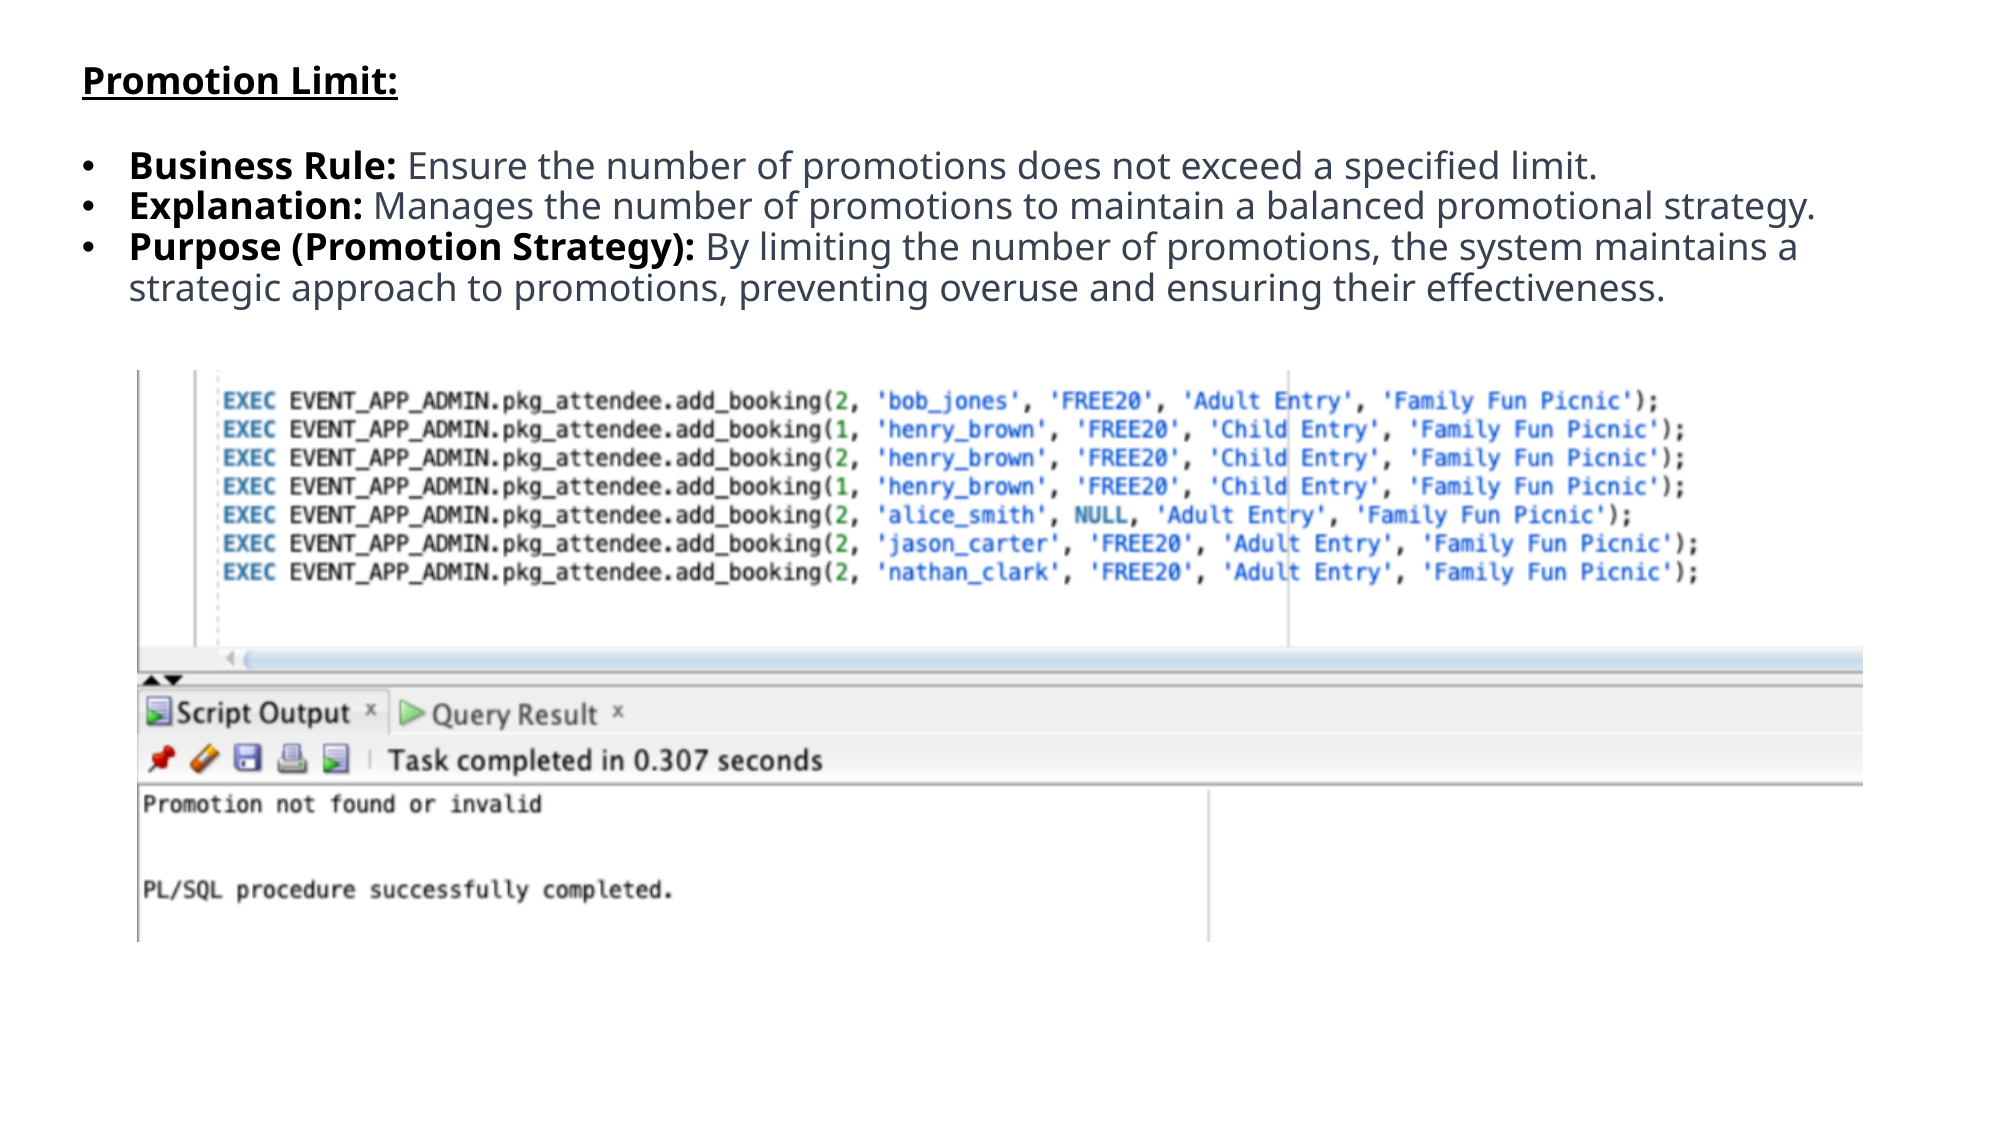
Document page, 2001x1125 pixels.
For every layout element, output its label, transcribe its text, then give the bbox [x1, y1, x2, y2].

title Promotion Limit: Business Rule: Ensure the number of promotions does not exceed a specified limit. Explanation: Manages the number of promotions to maintain a balanced promotional strategy. Purpose (Promotion Strategy): By limiting the number of promotions, the system maintains a strategic approach to promotions, preventing overuse and ensuring their effectiveness. [66, 84, 1863, 327]
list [137, 370, 1863, 943]
